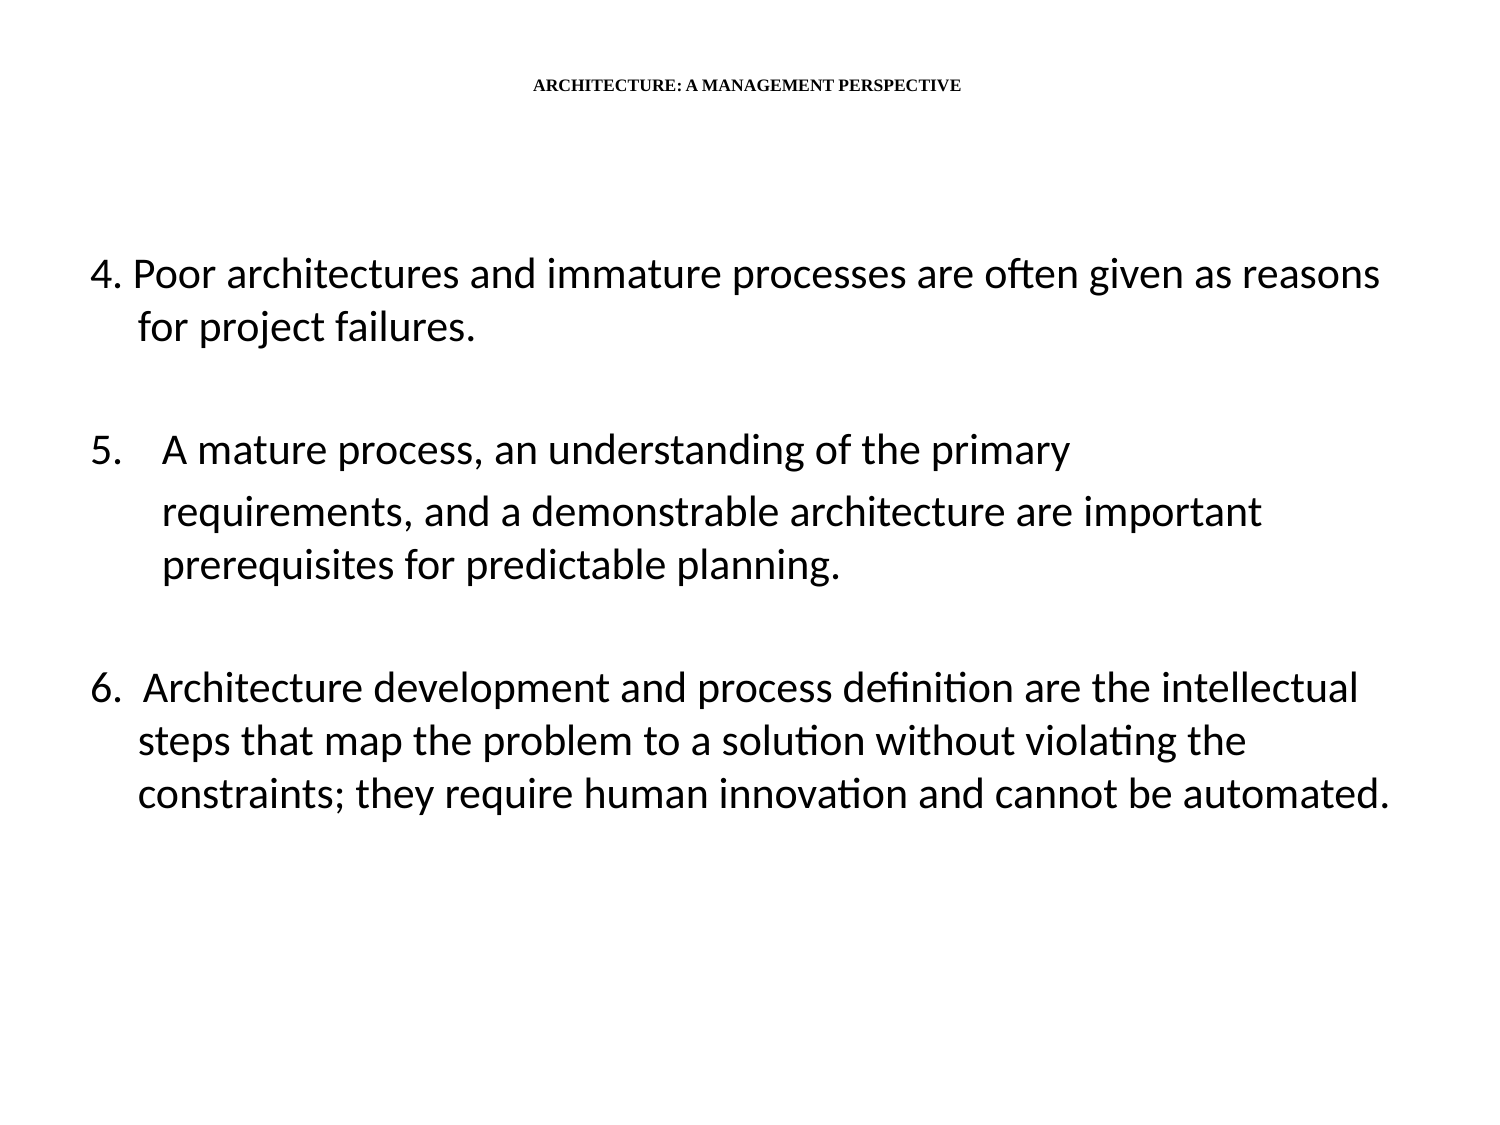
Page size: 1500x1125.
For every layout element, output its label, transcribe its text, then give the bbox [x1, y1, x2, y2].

list 4. Poor architectures and immature processes are often given as reasons for project failures. A mature process, an understanding of the primary requirements, and a demonstrable architecture are important prerequisites for predictable planning. 6. Architecture development and process definition are the intellectual steps that map the problem to a solution without violating the constraints; they require human innovation and cannot be automated. [75, 237, 1425, 1075]
title ARCHITECTURE: A MANAGEMENT PERSPECTIVE [75, 45, 1425, 138]
